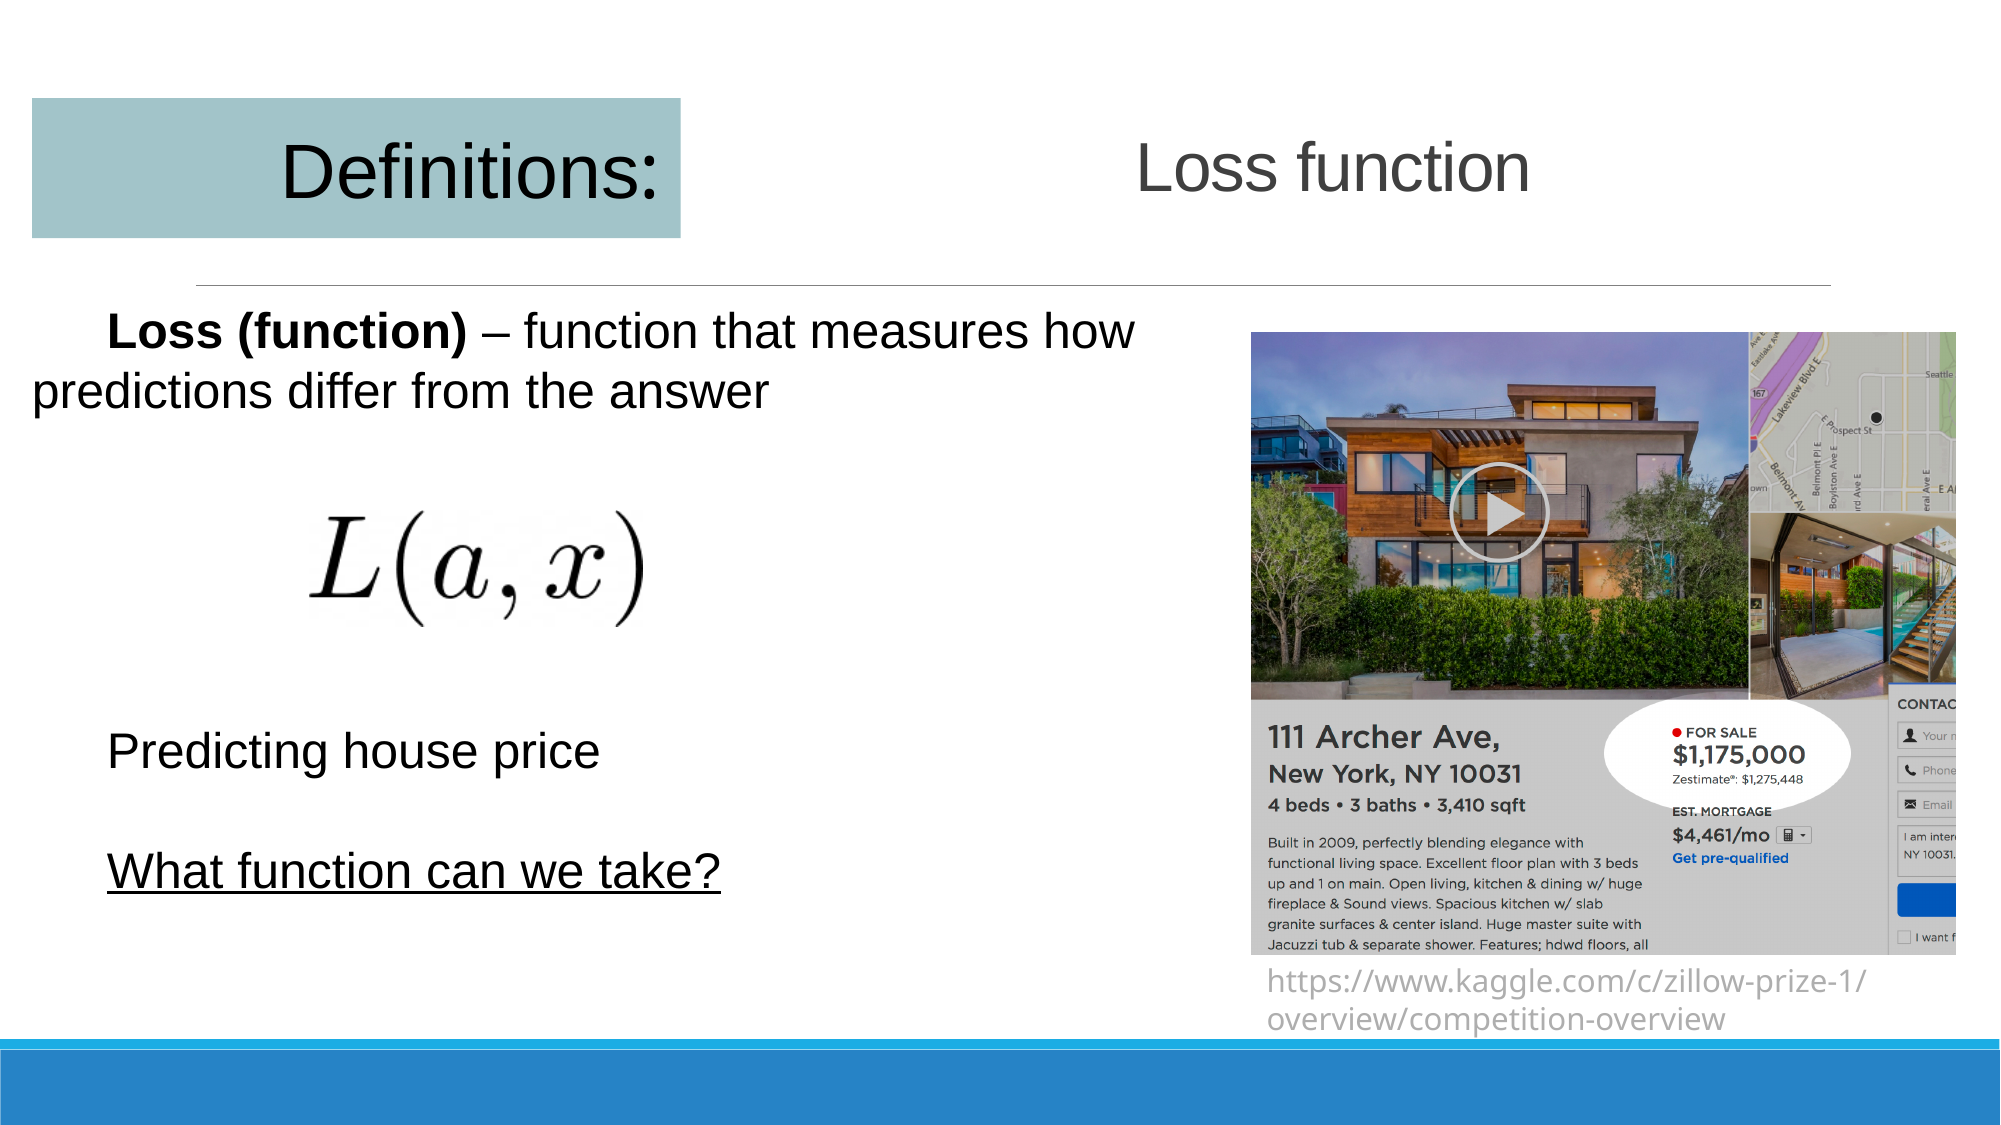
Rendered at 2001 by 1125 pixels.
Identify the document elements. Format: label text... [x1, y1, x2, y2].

text_box https://www.kaggle.com/c/zillow-prize-1/overview/competition-overview [1259, 964, 1948, 1044]
picture [309, 509, 643, 628]
picture [1251, 331, 1956, 955]
title Loss function [690, 102, 1988, 236]
text_box Loss (function) – function that measures how predictions differ from the answer Predicting house price What function can we take? [31, 238, 1145, 959]
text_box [31, 97, 682, 239]
